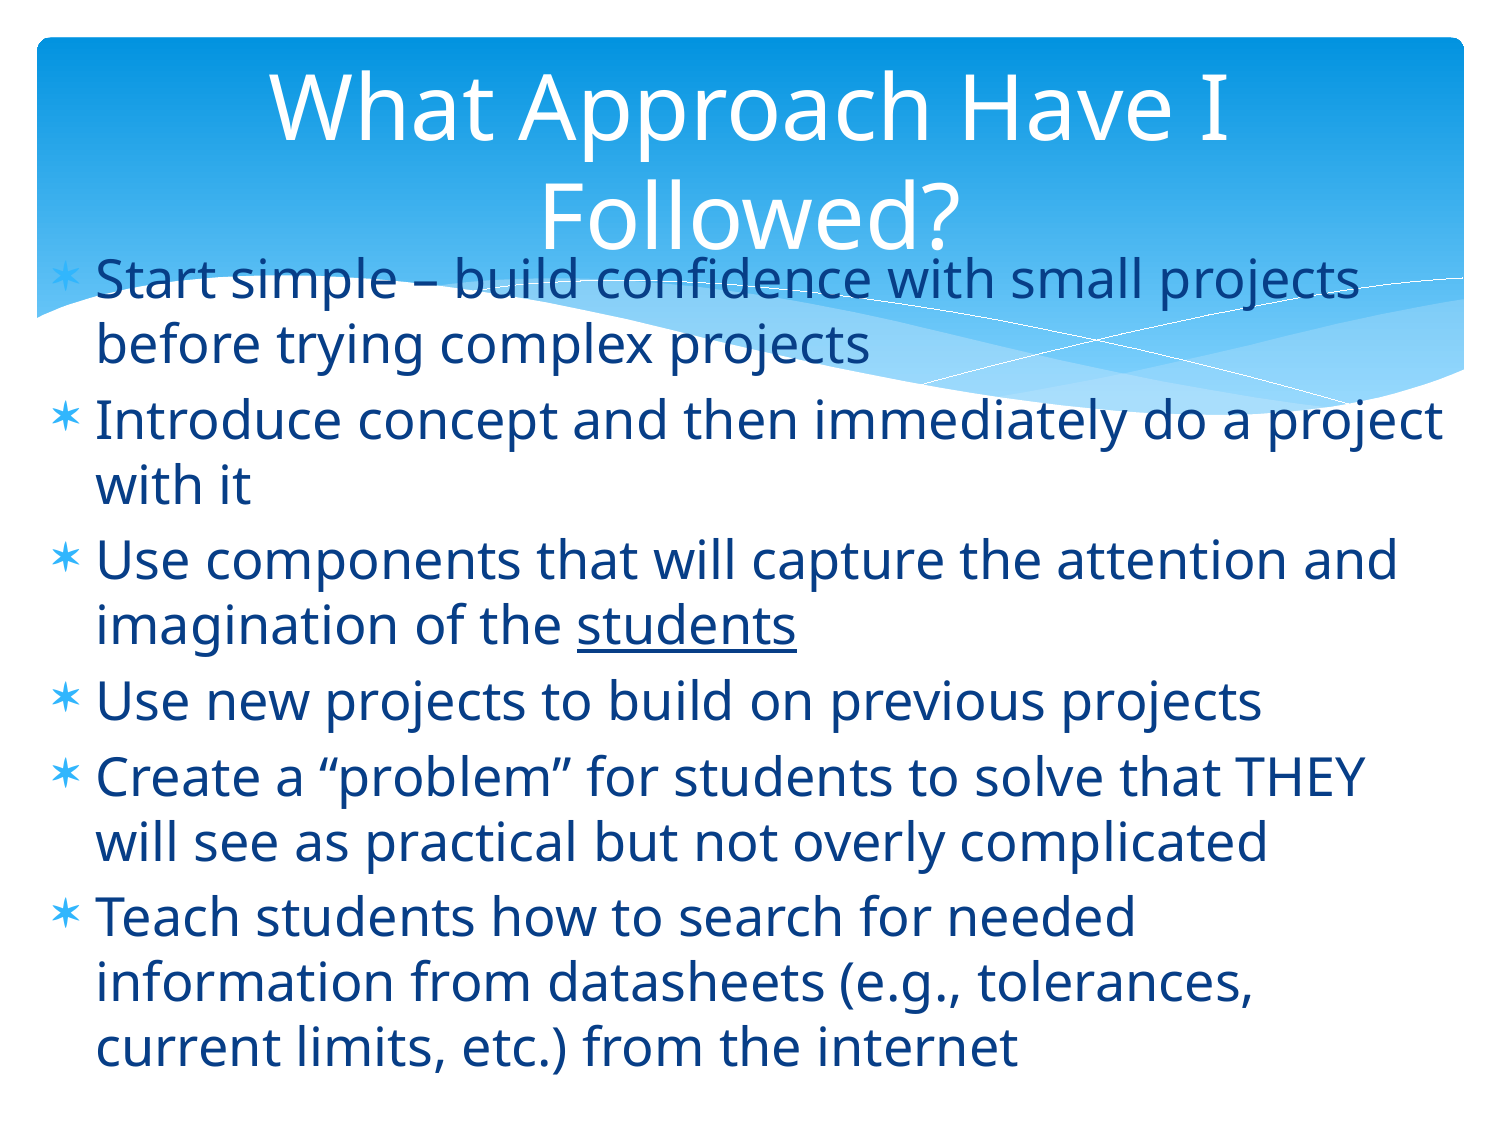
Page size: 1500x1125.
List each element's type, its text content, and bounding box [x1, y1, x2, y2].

list Start simple – build confidence with small projects before trying complex projects Introduce concept and then immediately do a project with it Use components that will capture the attention and imagination of the students Use new projects to build on previous projects Create a “problem” for students to solve that THEY will see as practical but not overly complicated Teach students how to search for needed information from datasheets (e.g., tolerances, current limits, etc.) from the internet [37, 237, 1463, 1100]
title What Approach Have I Followed? [75, 55, 1425, 261]
